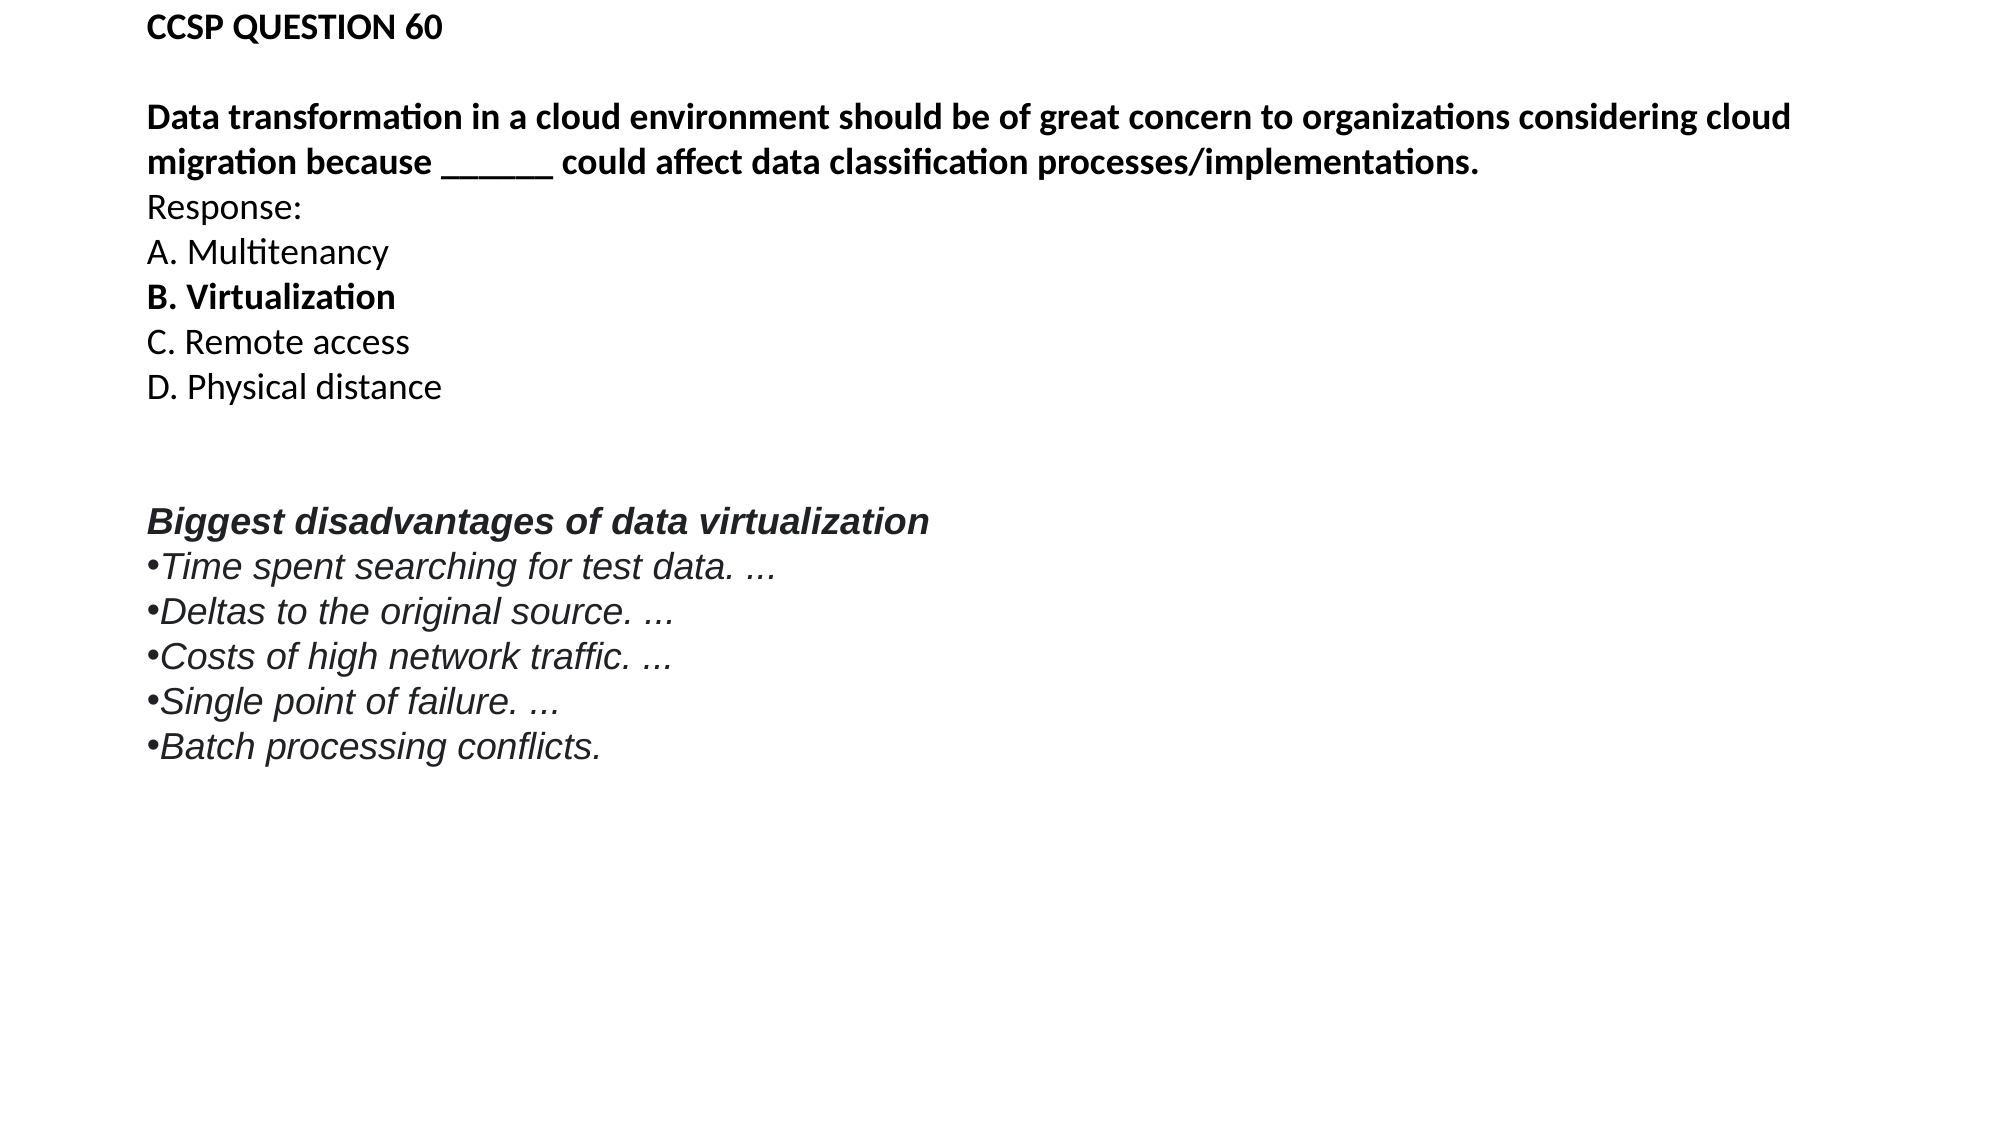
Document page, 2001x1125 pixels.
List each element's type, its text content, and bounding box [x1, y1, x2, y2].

text_box CCSP QUESTION 60 Data transformation in a cloud environment should be of great concern to organizations considering cloud migration because ______ could affect data classification processes/implementations. Response: A. Multitenancy B. Virtualization C. Remote access D. Physical distance Biggest disadvantages of data virtualization Time spent searching for test data. ... Deltas to the original source. ... Costs of high network traffic. ... Single point of failure. ... Batch processing conflicts. [132, 0, 1878, 865]
